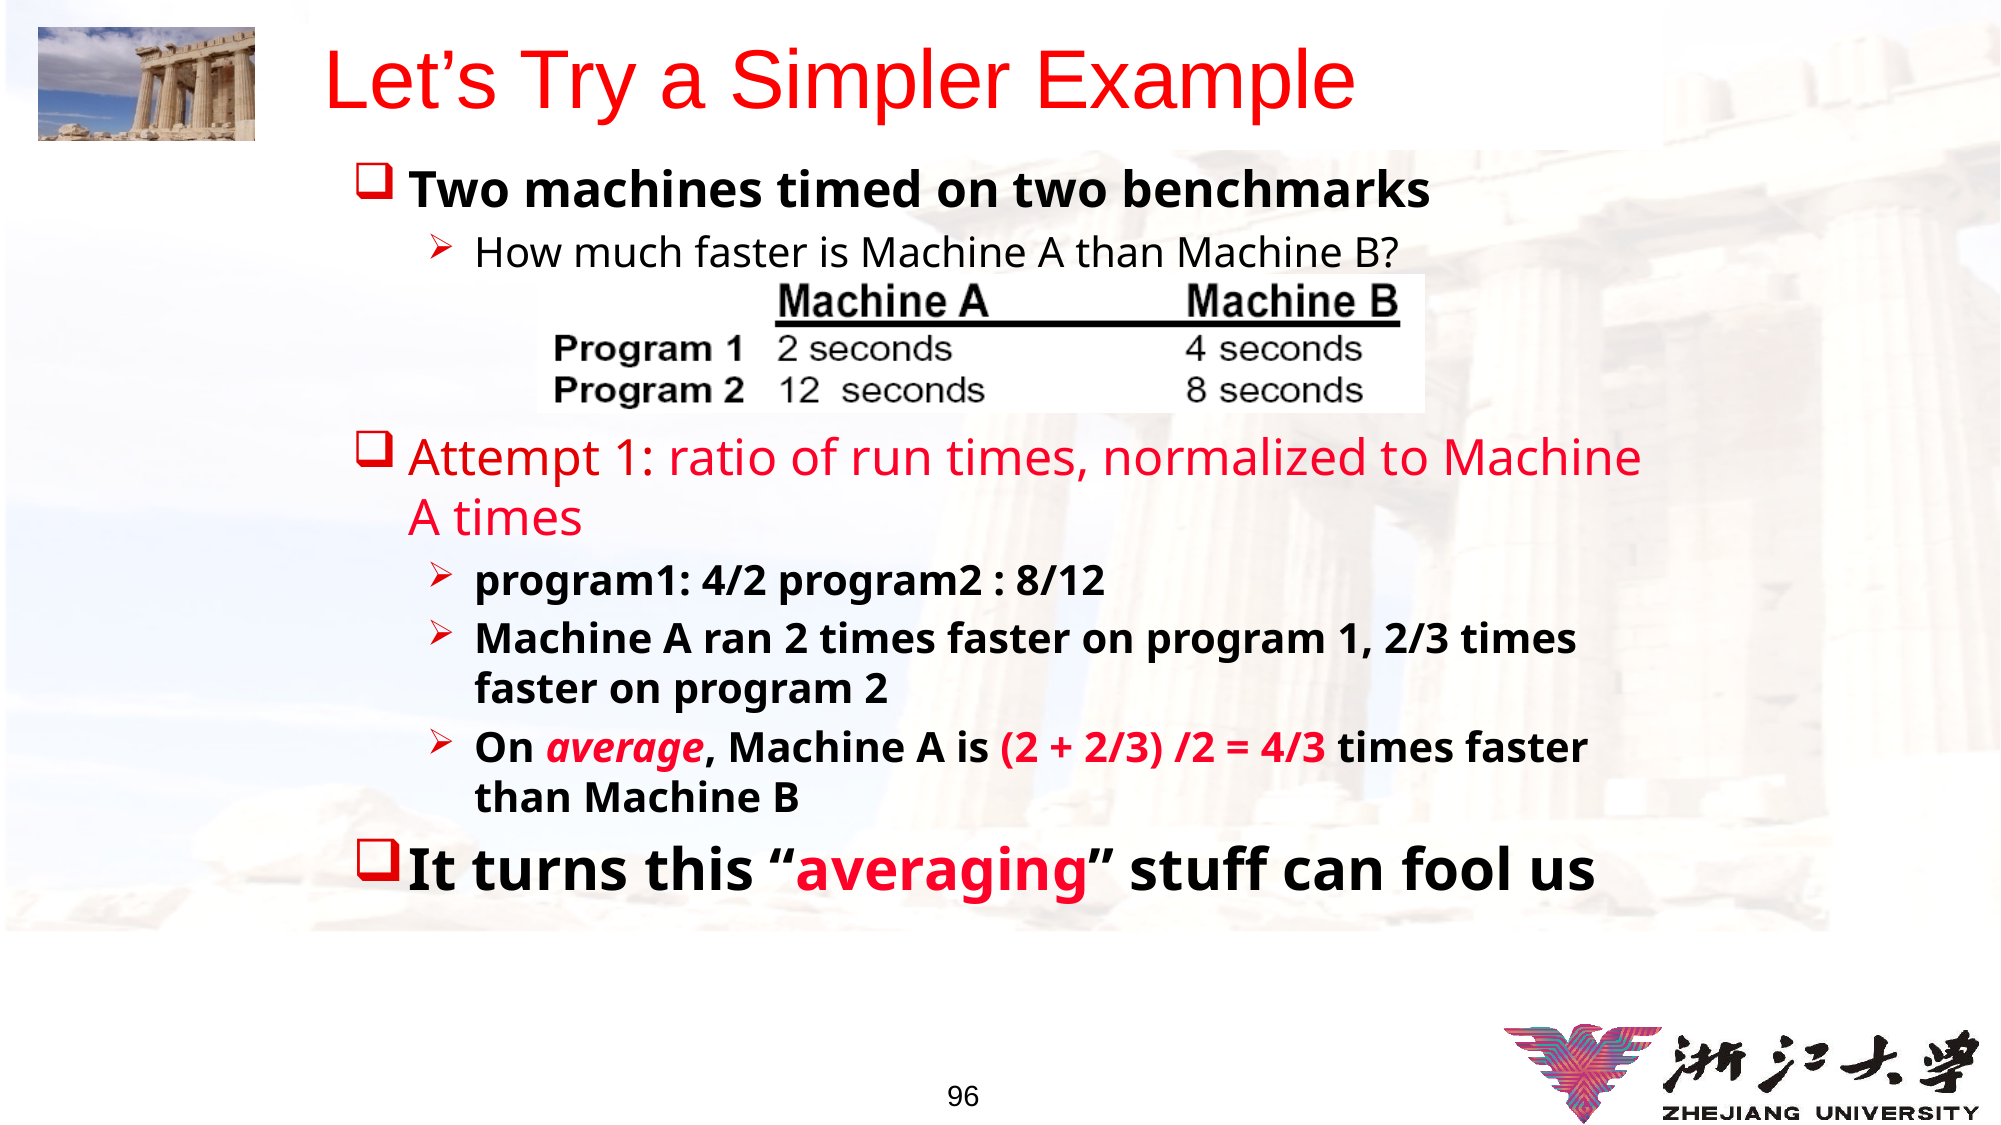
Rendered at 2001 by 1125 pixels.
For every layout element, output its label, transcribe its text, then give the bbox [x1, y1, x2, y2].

title Let’s Try a Simpler Example [308, 0, 1664, 150]
list Two machines timed on two benchmarks How much faster is Machine A than Machine B? Attempt 1: ratio of run times, normalized to Machine A times program1: 4/2 program2 : 8/12 Machine A ran 2 times faster on program 1, 2/3 times faster on program 2 On average, Machine A is (2 + 2/3) /2 = 4/3 times faster than Machine B It turns this “averaging” stuff can fool us [337, 149, 1688, 1013]
picture [537, 274, 1426, 413]
picture [0, 0, 2001, 1125]
